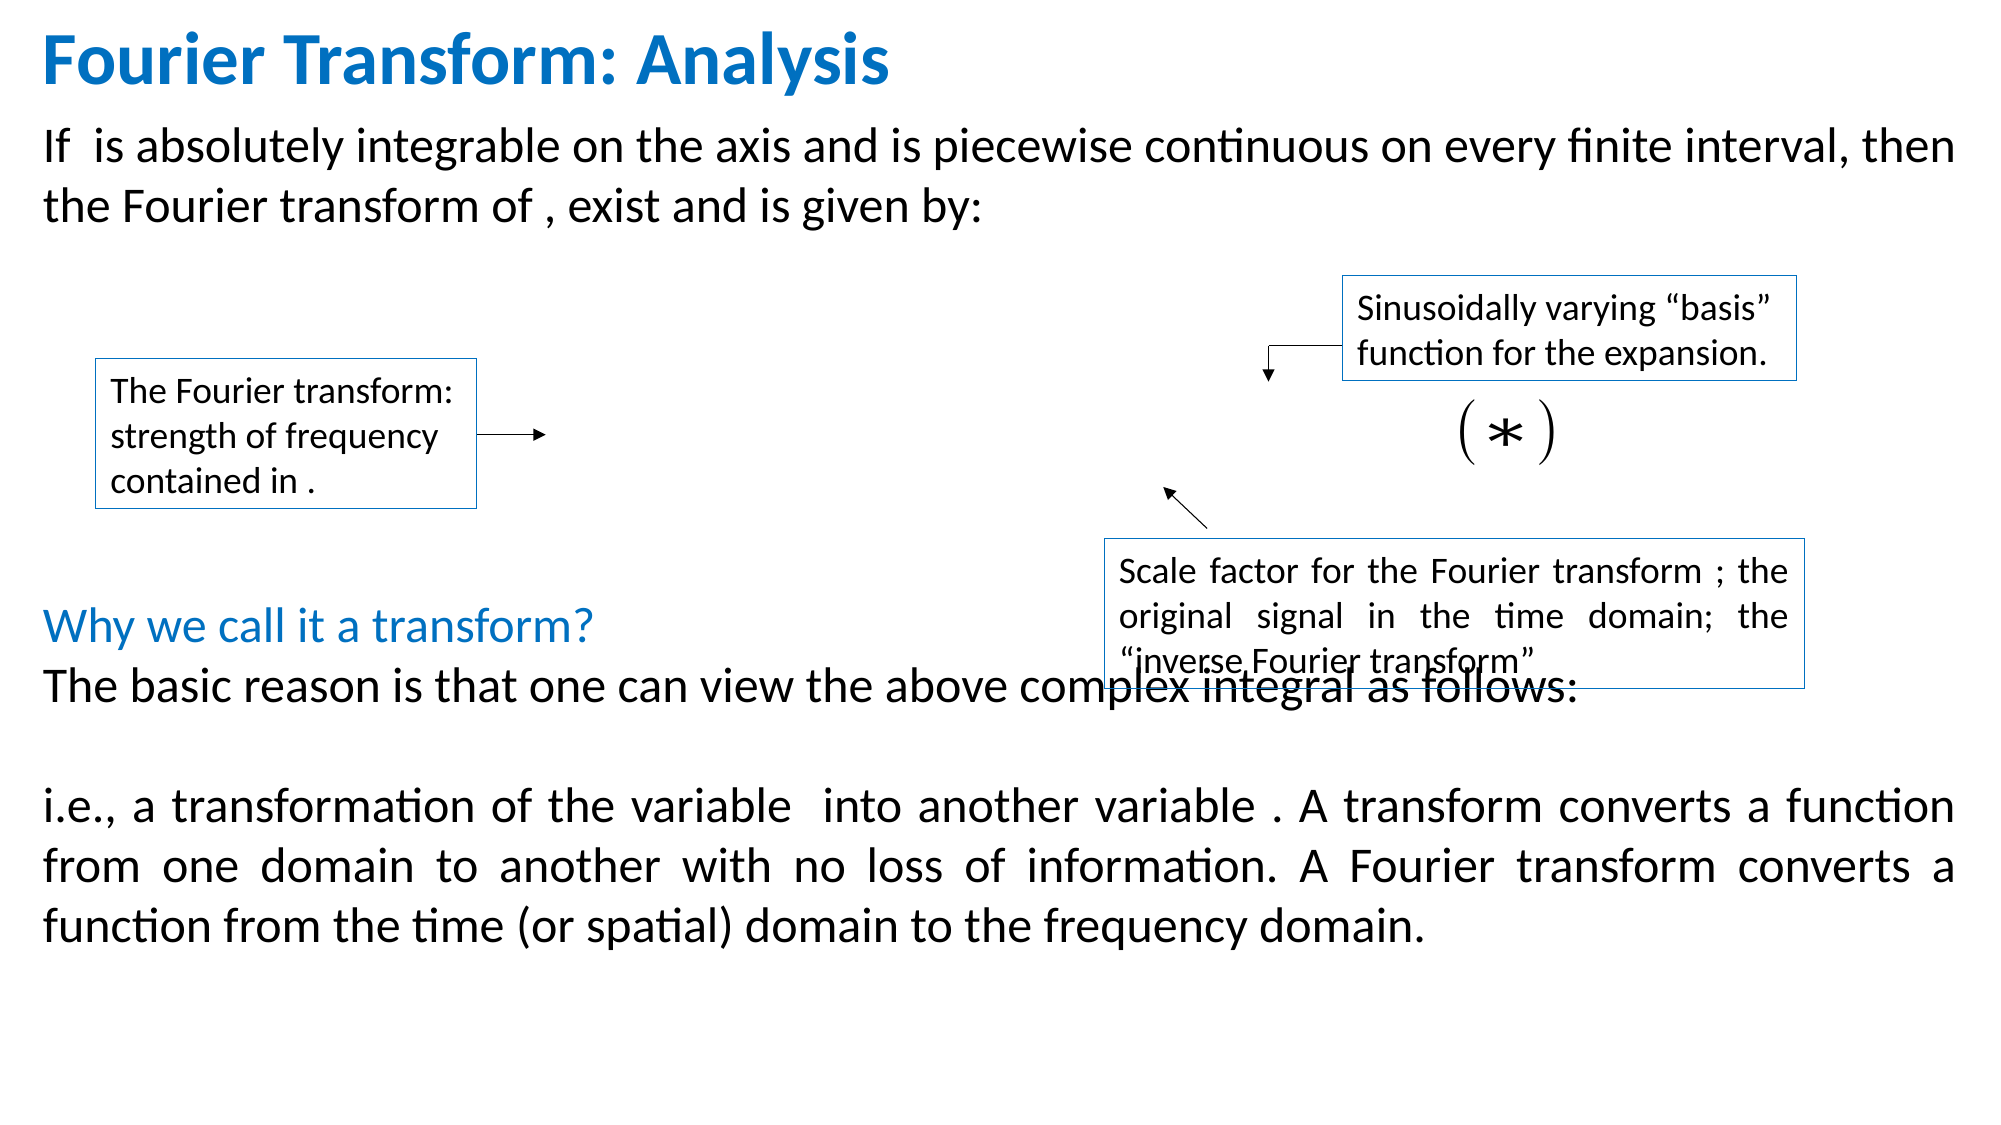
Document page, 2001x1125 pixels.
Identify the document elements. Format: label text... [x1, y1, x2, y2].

text_box Fourier Transform: Analysis [28, 12, 1972, 106]
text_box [1163, 486, 1208, 529]
text_box Sinusoidally varying “basis” function for the expansion. [1342, 275, 1797, 381]
